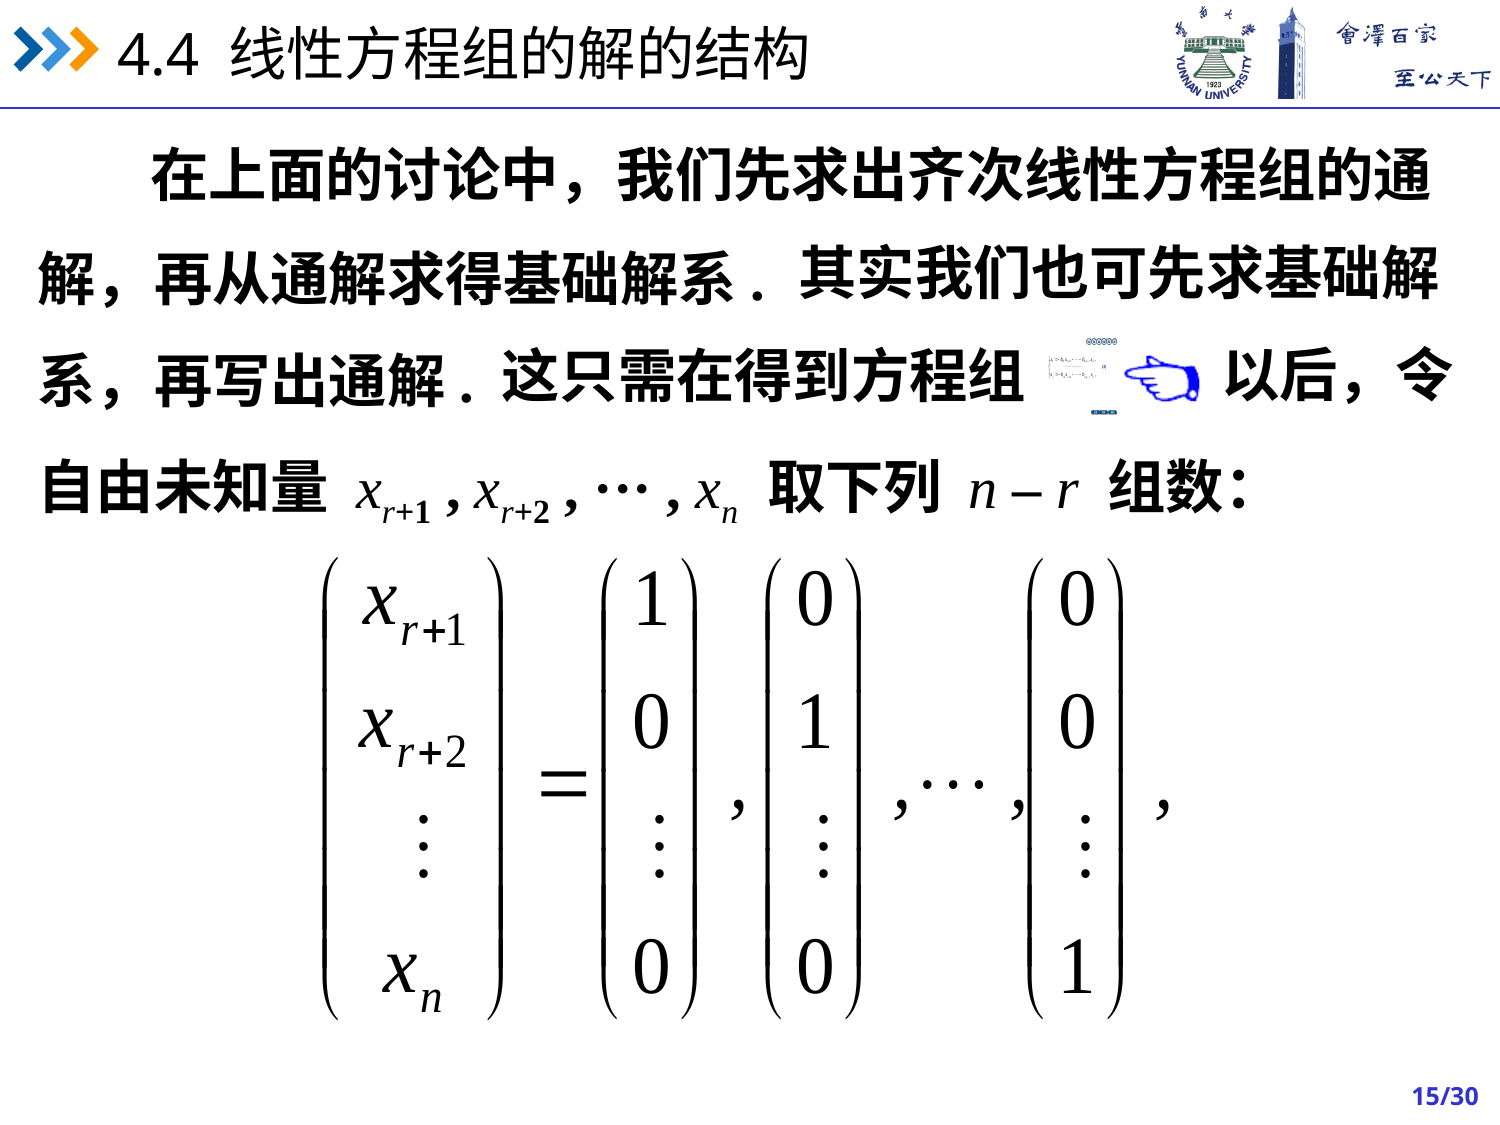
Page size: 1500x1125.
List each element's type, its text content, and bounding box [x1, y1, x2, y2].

text_box 在上面的讨论中，我们先求出齐次线性方程组的通 [136, 130, 1500, 215]
picture [1272, 6, 1496, 99]
picture [1175, 6, 1256, 99]
text_box 这只需在得到方程组 [486, 331, 1061, 417]
text_box 自由未知量 xr+1 , xr+2 , ··· , xn 取下列 n – r 组数： [22, 442, 1431, 538]
picture [1119, 351, 1203, 411]
text_box 以后，令 [1206, 331, 1488, 416]
text_box 解，再从通解求得基础解系. [22, 234, 980, 320]
text_box 系，再写出通解. [22, 336, 534, 422]
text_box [1033, 337, 1118, 415]
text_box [306, 536, 1179, 1040]
text_box 其实我们也可先求基础解 [783, 229, 1500, 314]
